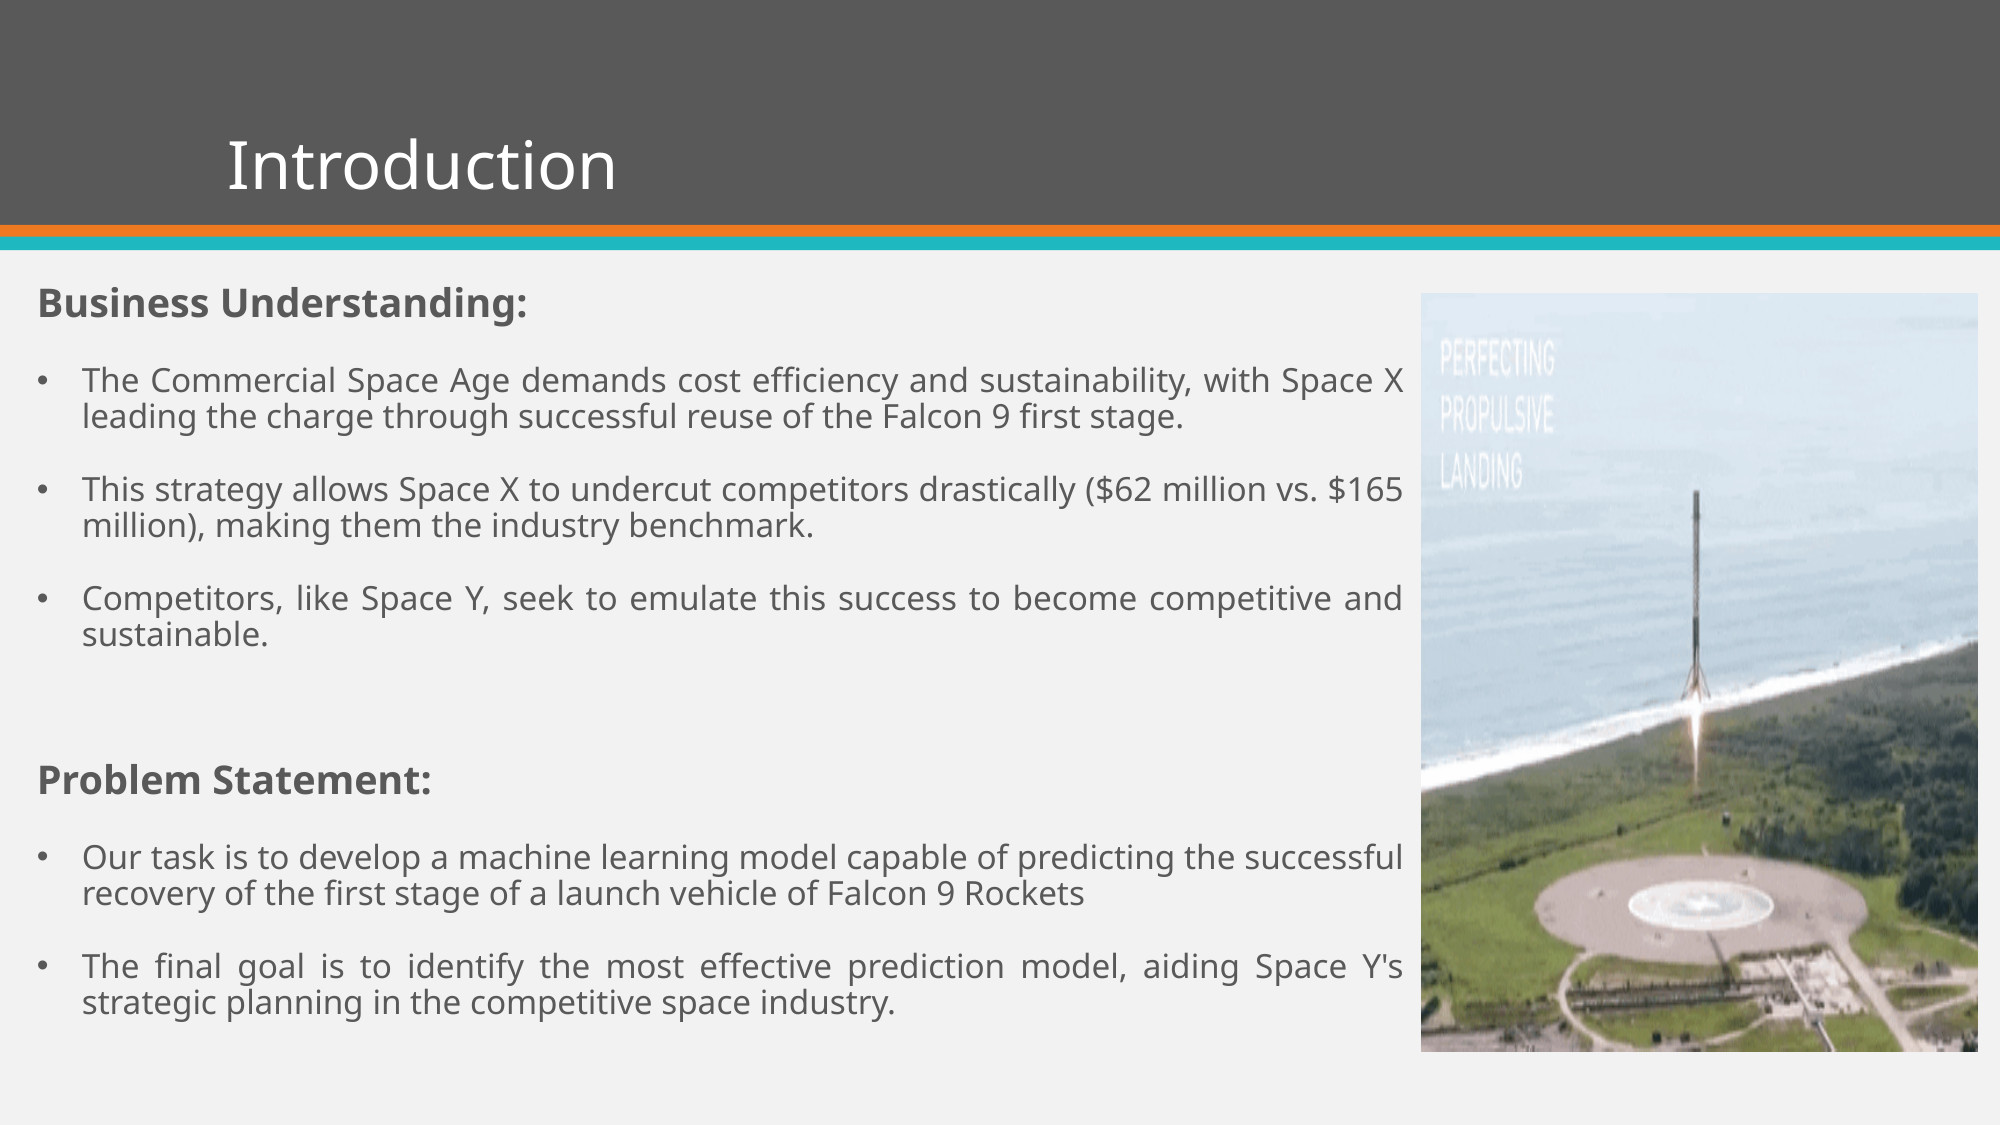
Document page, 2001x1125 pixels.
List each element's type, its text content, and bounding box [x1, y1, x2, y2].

picture [1421, 293, 1979, 1052]
list Business Understanding: The Commercial Space Age demands cost efficiency and sustainability, with Space X leading the charge through successful reuse of the Falcon 9 first stage. This strategy allows Space X to undercut competitors drastically ($62 million vs. $165 million), making them the industry benchmark. Competitors, like Space Y, seek to emulate this success to become competitive and sustainable. Problem Statement: Our task is to develop a machine learning model capable of predicting the successful recovery of the first stage of a launch vehicle of Falcon 9 Rockets The final goal is to identify the most effective prediction model, aiding Space Y's strategic planning in the competitive space industry. [21, 276, 1422, 1069]
title Introduction [212, 41, 1788, 212]
